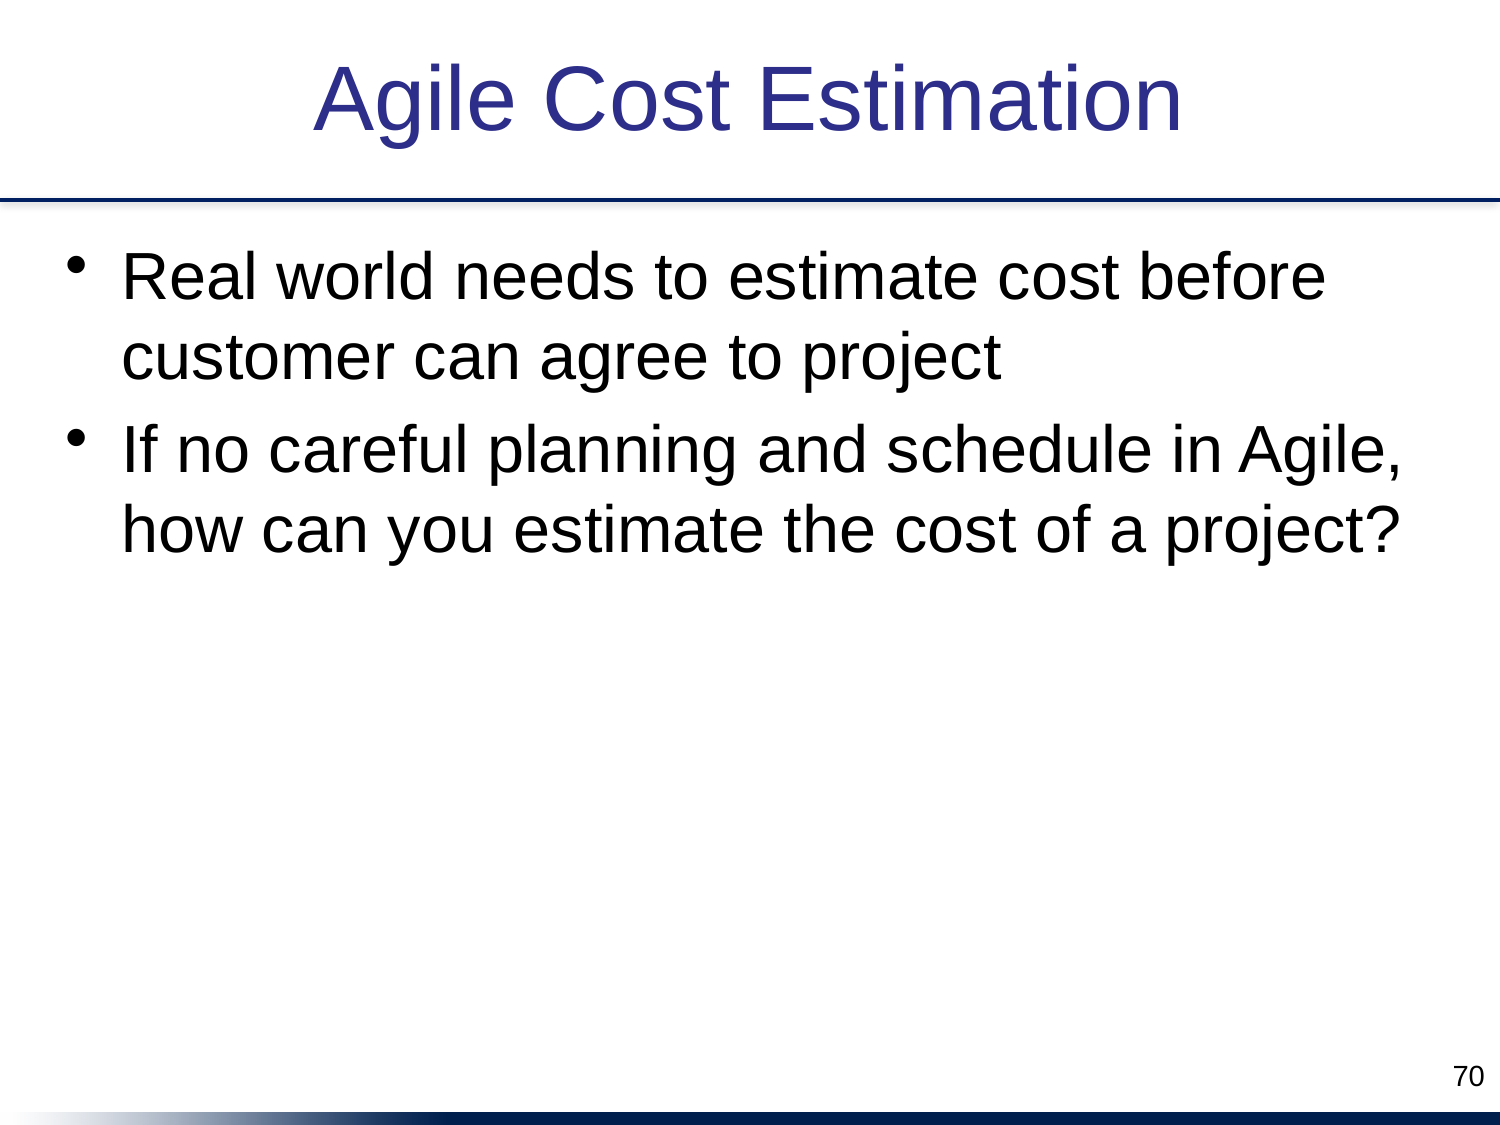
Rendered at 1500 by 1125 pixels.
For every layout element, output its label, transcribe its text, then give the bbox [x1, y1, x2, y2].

list Real world needs to estimate cost before customer can agree to project If no careful planning and schedule in Agile, how can you estimate the cost of a project? [50, 224, 1450, 1005]
picture [0, 1112, 1149, 1125]
title Agile Cost Estimation [0, 0, 1500, 188]
slide_number 70 [1149, 1049, 1500, 1125]
